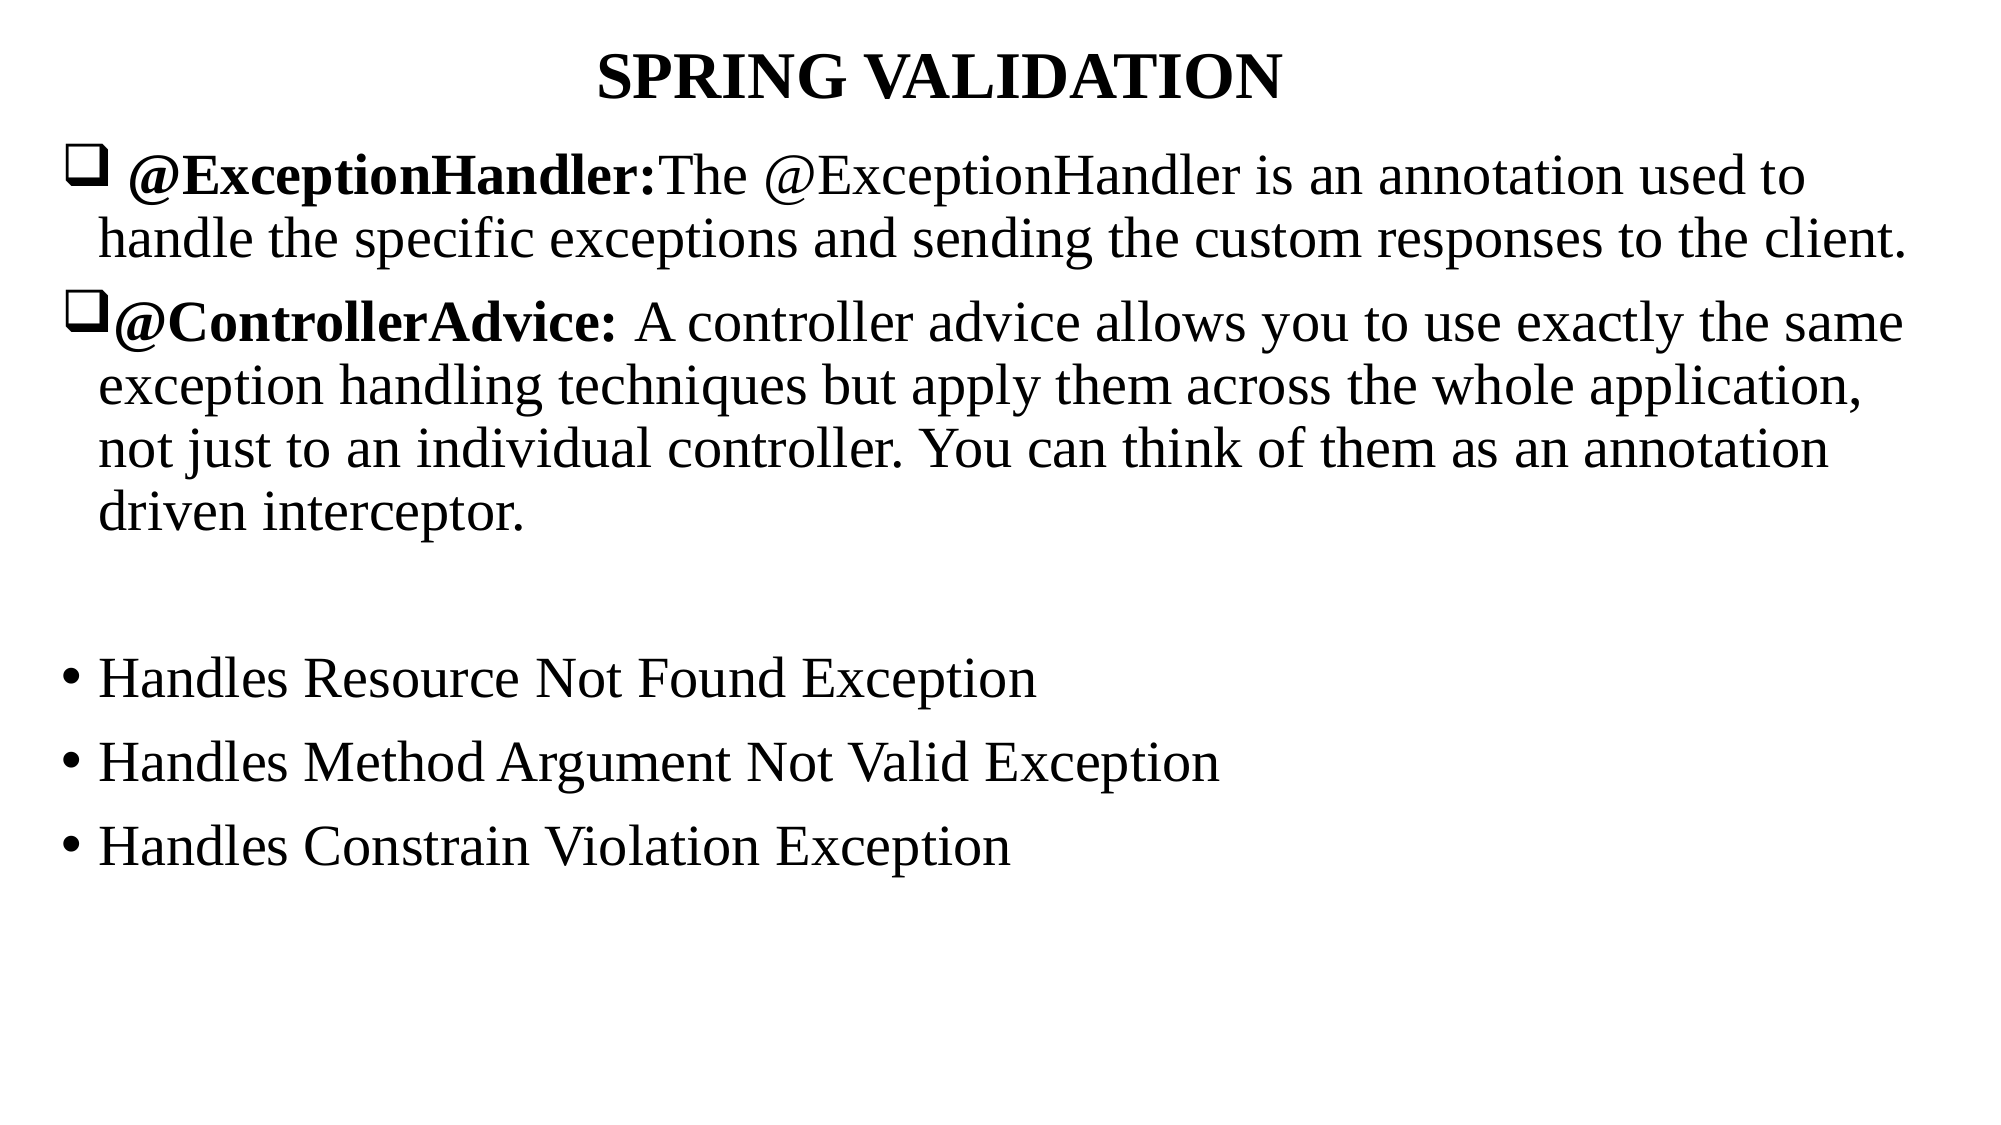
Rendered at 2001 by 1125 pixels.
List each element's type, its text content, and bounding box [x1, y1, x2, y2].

text_box SPRING VALIDATION [501, 24, 1379, 120]
list @ExceptionHandler:The @ExceptionHandler is an annotation used to handle the specific exceptions and sending the custom responses to the client. @ControllerAdvice: A controller advice allows you to use exactly the same exception handling techniques but apply them across the whole application, not just to an individual controller. You can think of them as an annotation driven interceptor. Handles Resource Not Found Exception Handles Method Argument Not Valid Exception Handles Constrain Violation Exception [45, 136, 1952, 1105]
